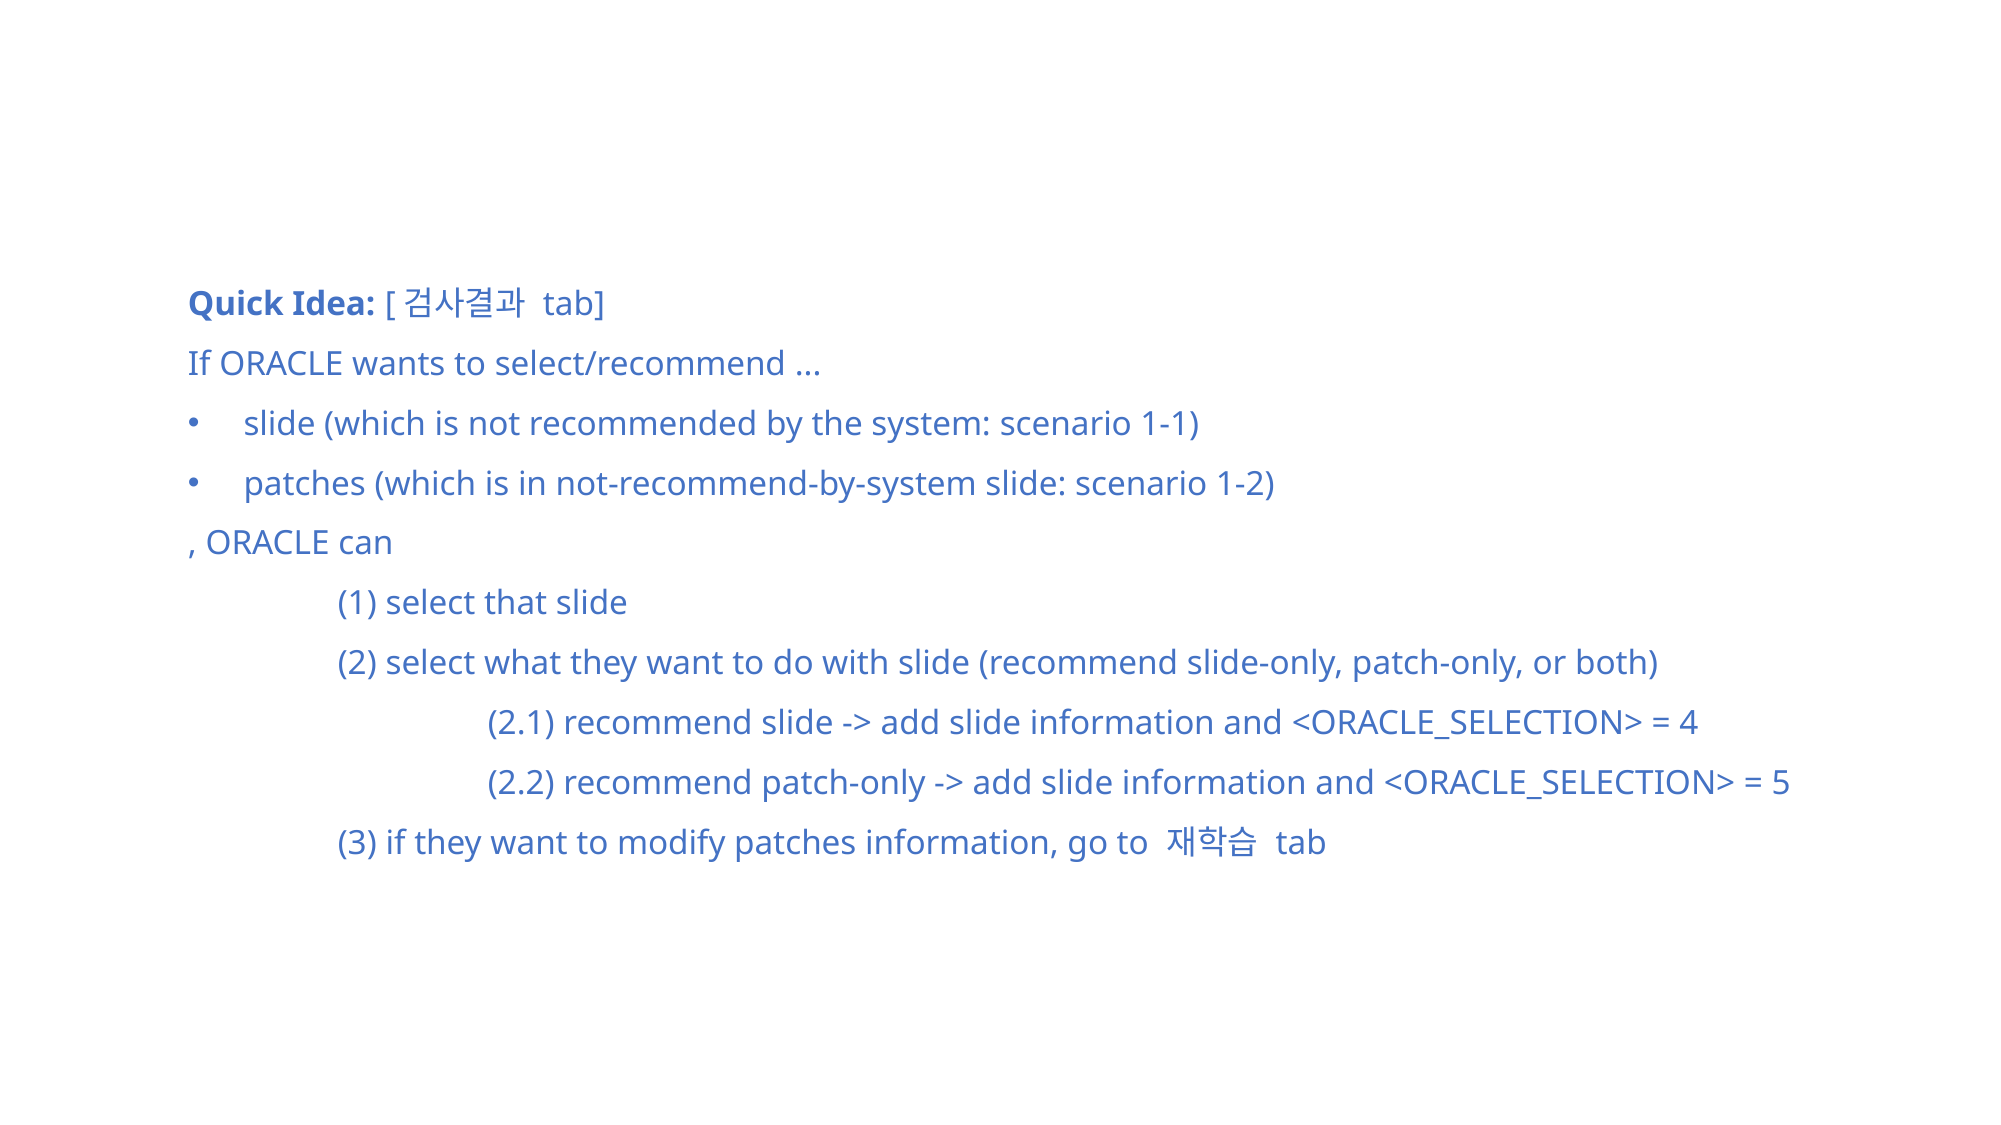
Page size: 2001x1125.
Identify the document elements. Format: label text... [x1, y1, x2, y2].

text_box Quick Idea: [검사결과 tab] If ORACLE wants to select/recommend ... slide (which is not recommended by the system: scenario 1-1) patches (which is in not-recommend-by-system slide: scenario 1-2) , ORACLE can (1) select that slide (2) select what they want to do with slide (recommend slide-only, patch-only, or both) (2.1) recommend slide -> add slide information and <ORACLE_SELECTION> = 4 (2.2) recommend patch-only -> add slide information and <ORACLE_SELECTION> = 5 (3) if they want to modify patches information, go to 재학습 tab [173, 254, 1822, 869]
